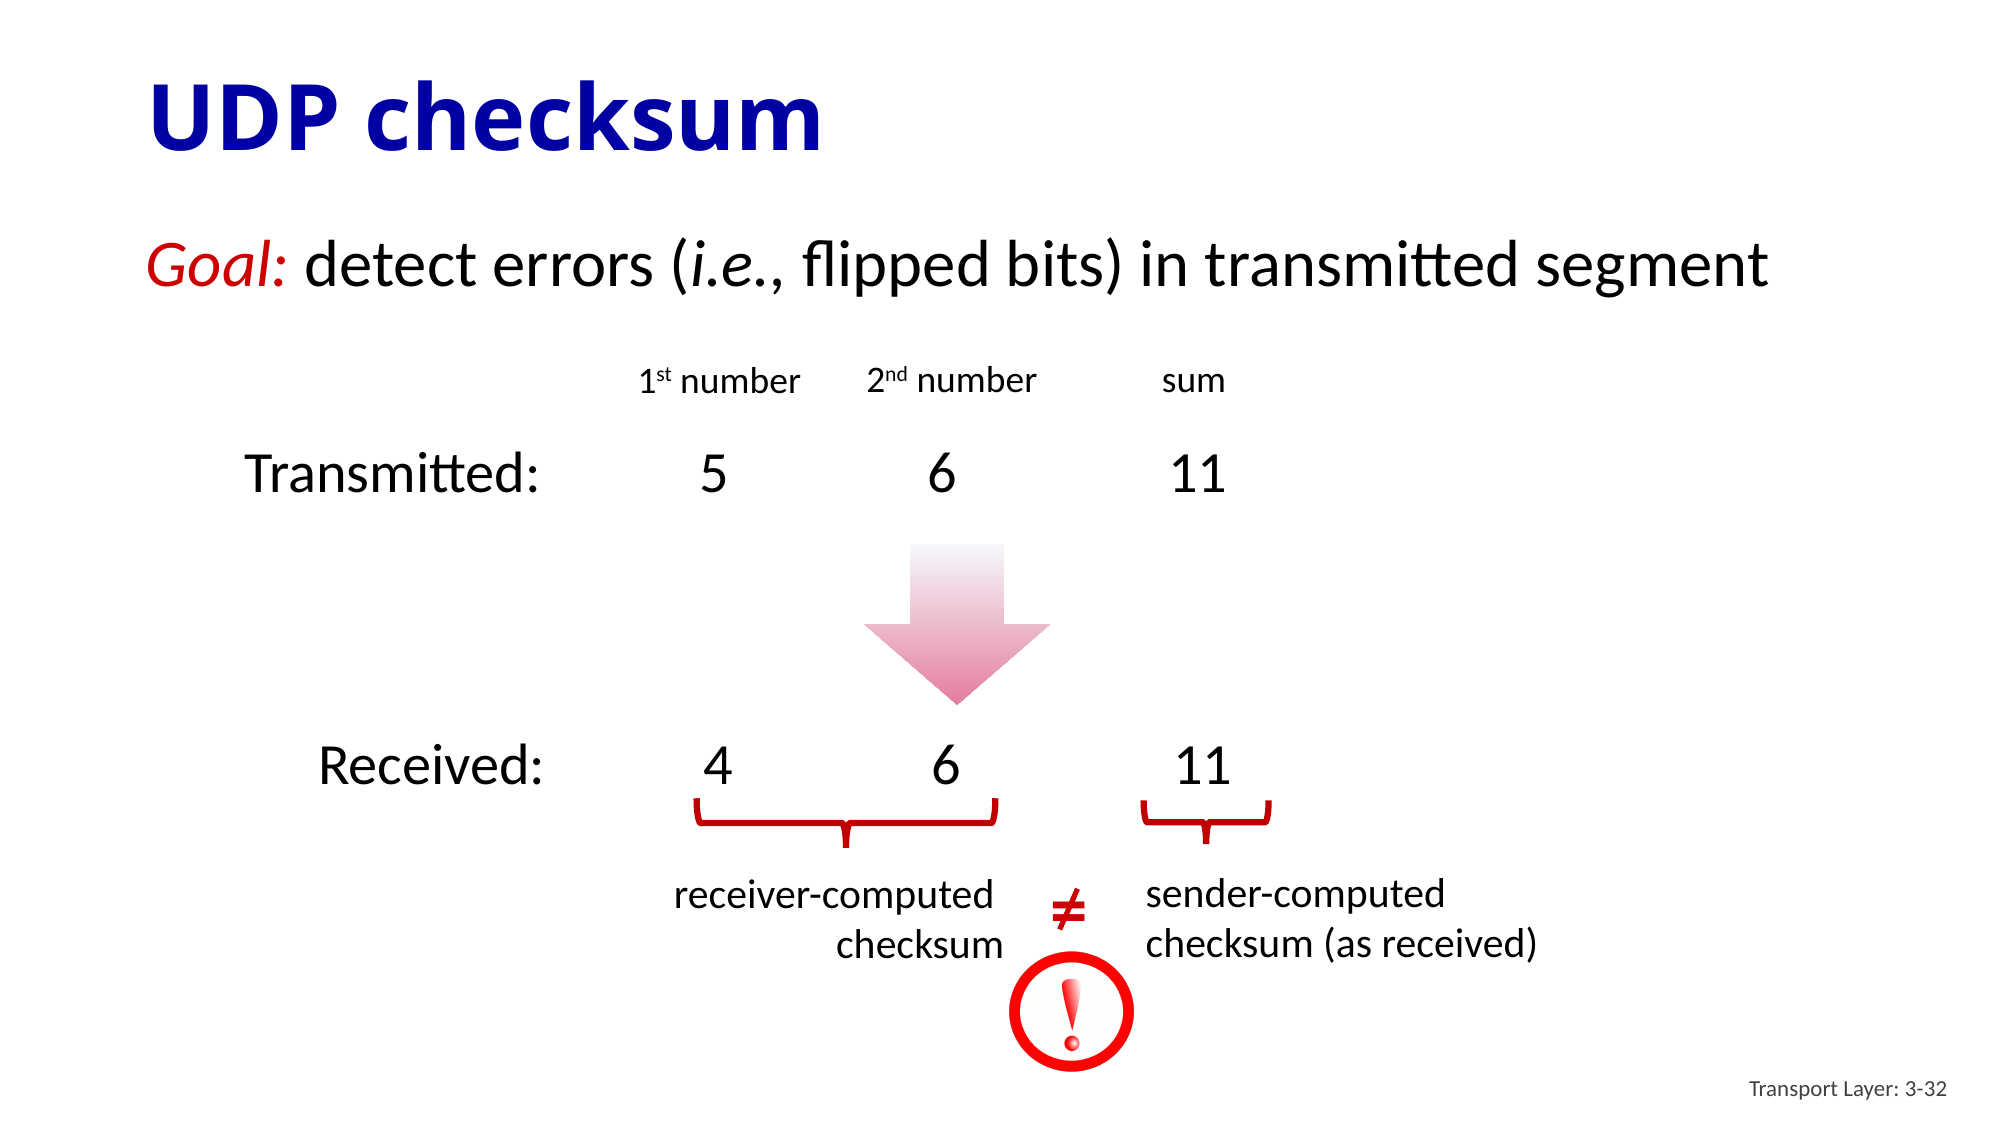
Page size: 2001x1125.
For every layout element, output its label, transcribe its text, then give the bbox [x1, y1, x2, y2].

slide_number Transport Layer: 3-32 [1512, 1056, 1963, 1117]
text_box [1128, 800, 1556, 976]
text_box [861, 542, 1053, 706]
title UDP checksum [131, 47, 1952, 195]
text_box Goal: detect errors (i.e., flipped bits) in transmitted segment [131, 224, 1952, 364]
text_box Transmitted: 5 6 11 [208, 435, 1889, 530]
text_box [656, 798, 1021, 976]
text_box Received: 4 6 11 [281, 726, 1962, 821]
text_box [620, 347, 1242, 409]
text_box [1004, 853, 1139, 1075]
